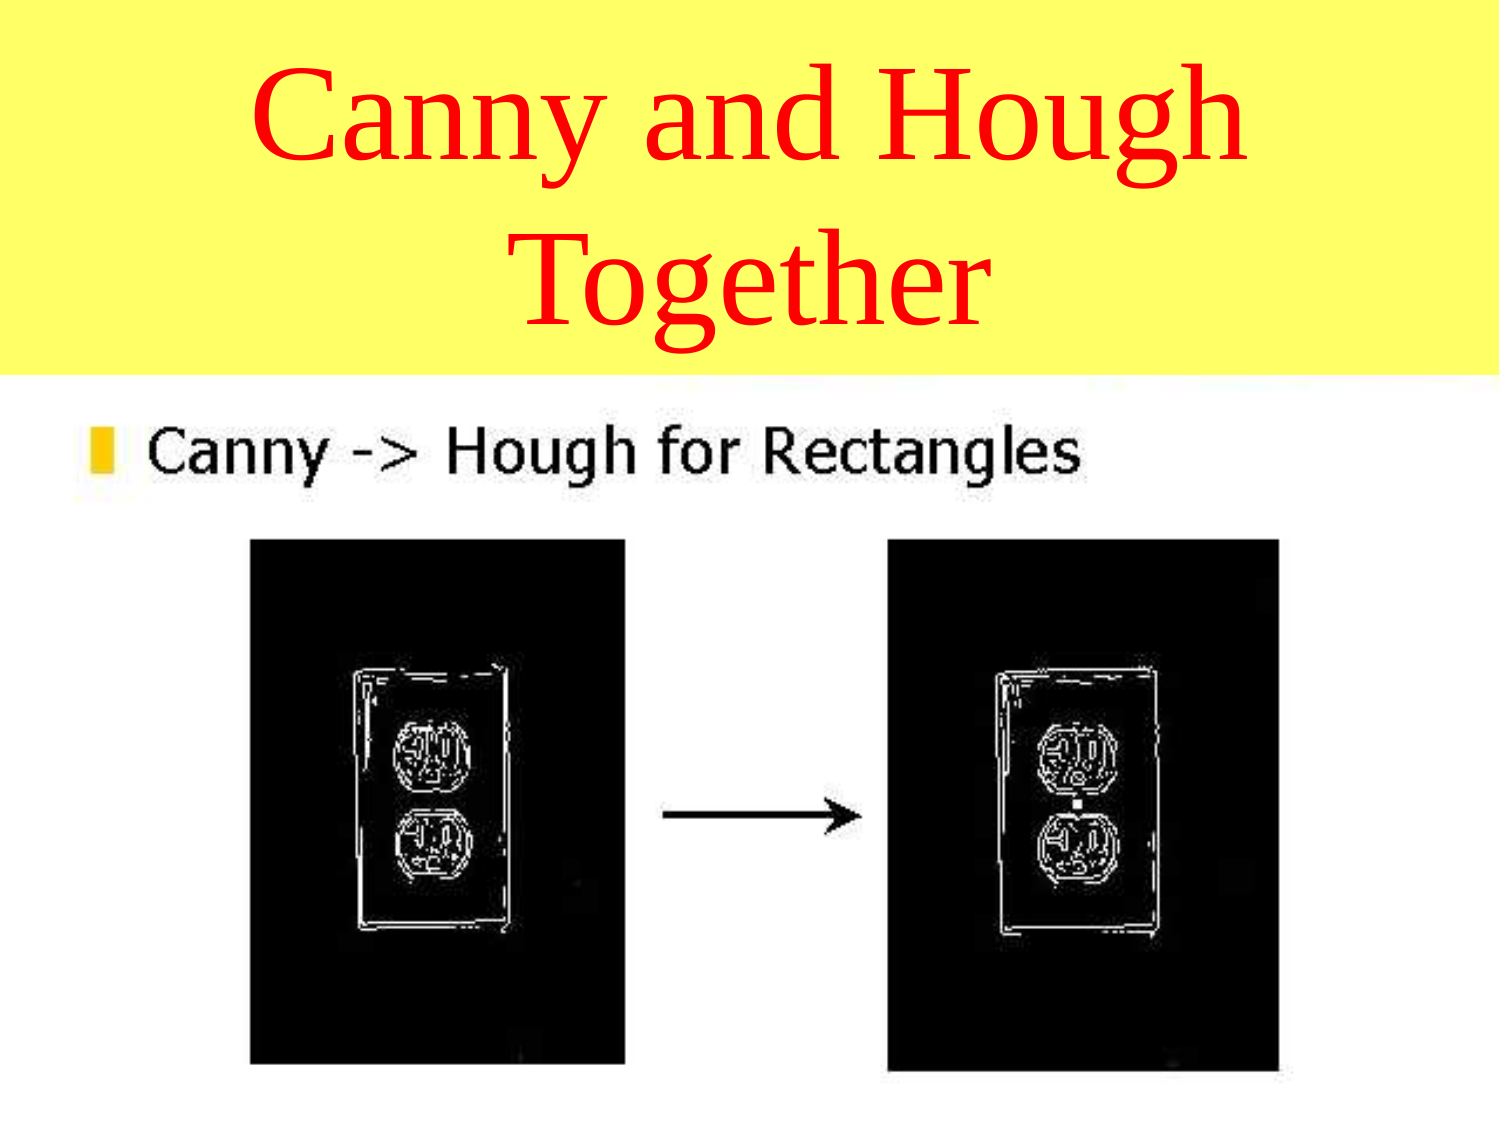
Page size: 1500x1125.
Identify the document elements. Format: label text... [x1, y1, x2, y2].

text_box Canny and Hough Together [0, 0, 1500, 359]
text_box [0, 359, 1500, 1125]
